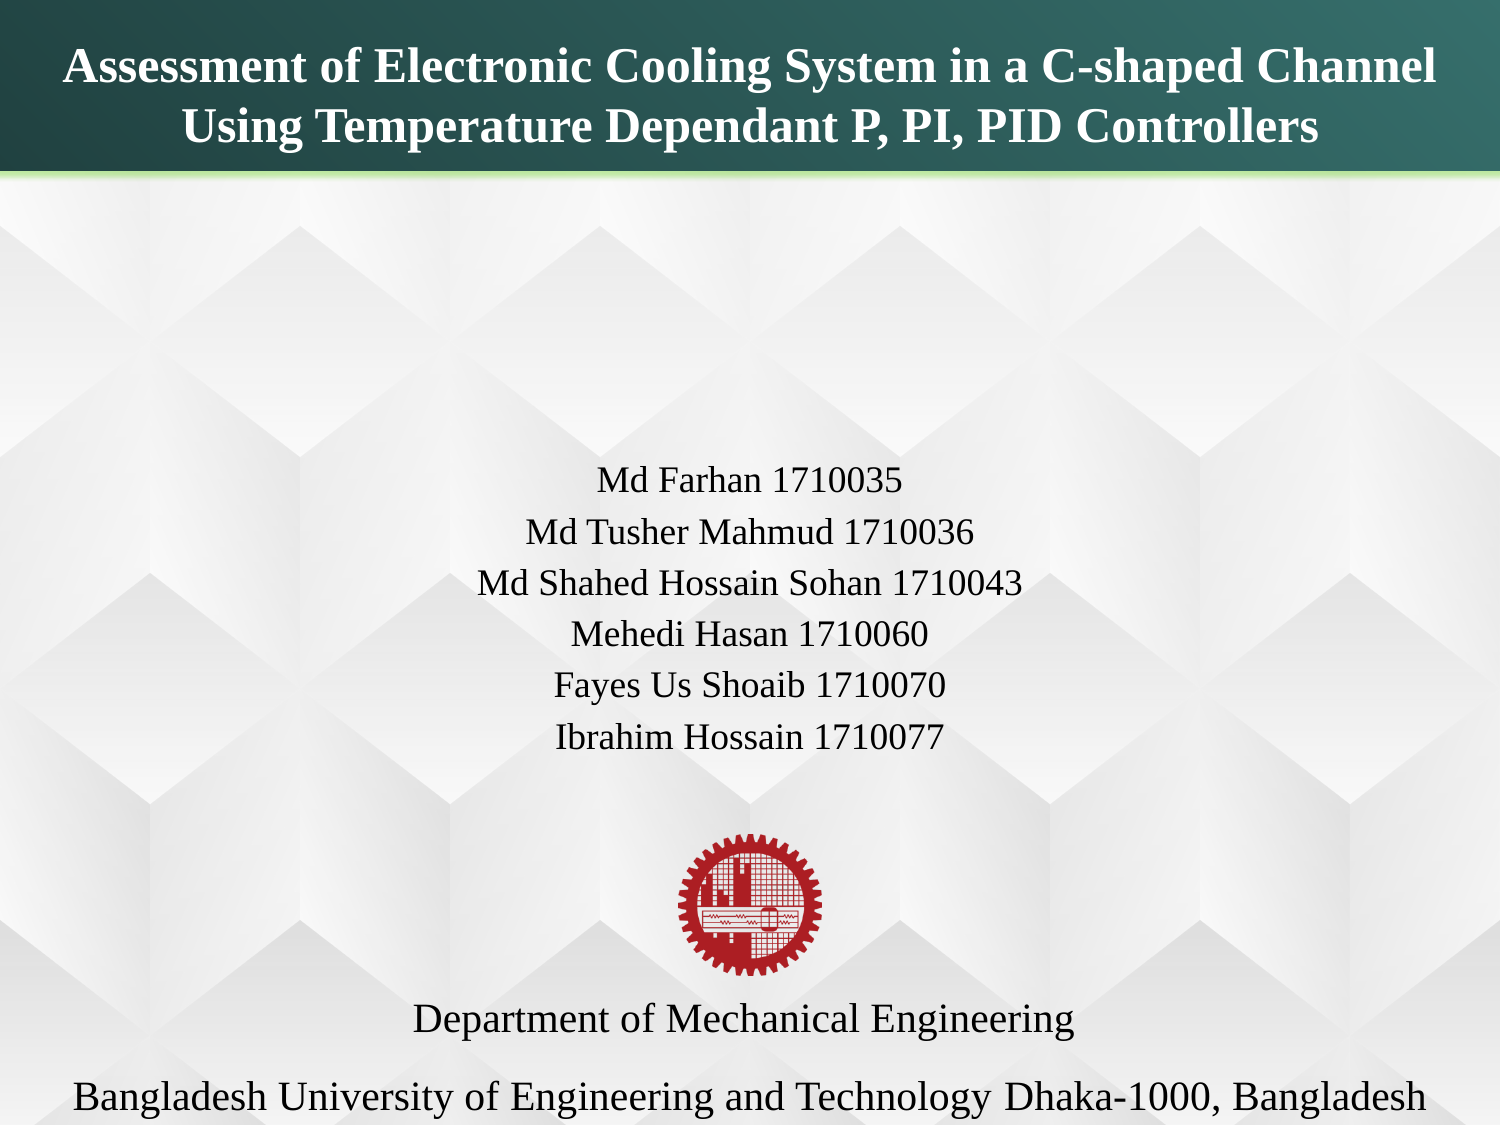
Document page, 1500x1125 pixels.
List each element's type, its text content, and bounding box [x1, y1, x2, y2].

text_box Assessment of Electronic Cooling System in a C-shaped Channel Using Temperature Dependant P, PI, PID Controllers [14, 25, 1486, 161]
text_box Md Farhan 1710035 Md Tusher Mahmud 1710036 Md Shahed Hossain Sohan 1710043 Mehedi Hasan 1710060 Fayes Us Shoaib 1710070 Ibrahim Hossain 1710077 [225, 444, 1275, 764]
picture [0, 179, 1500, 1125]
text_box Department of Mechanical Engineering Bangladesh University of Engineering and Technology Dhaka-1000, Bangladesh [51, 958, 1449, 1125]
